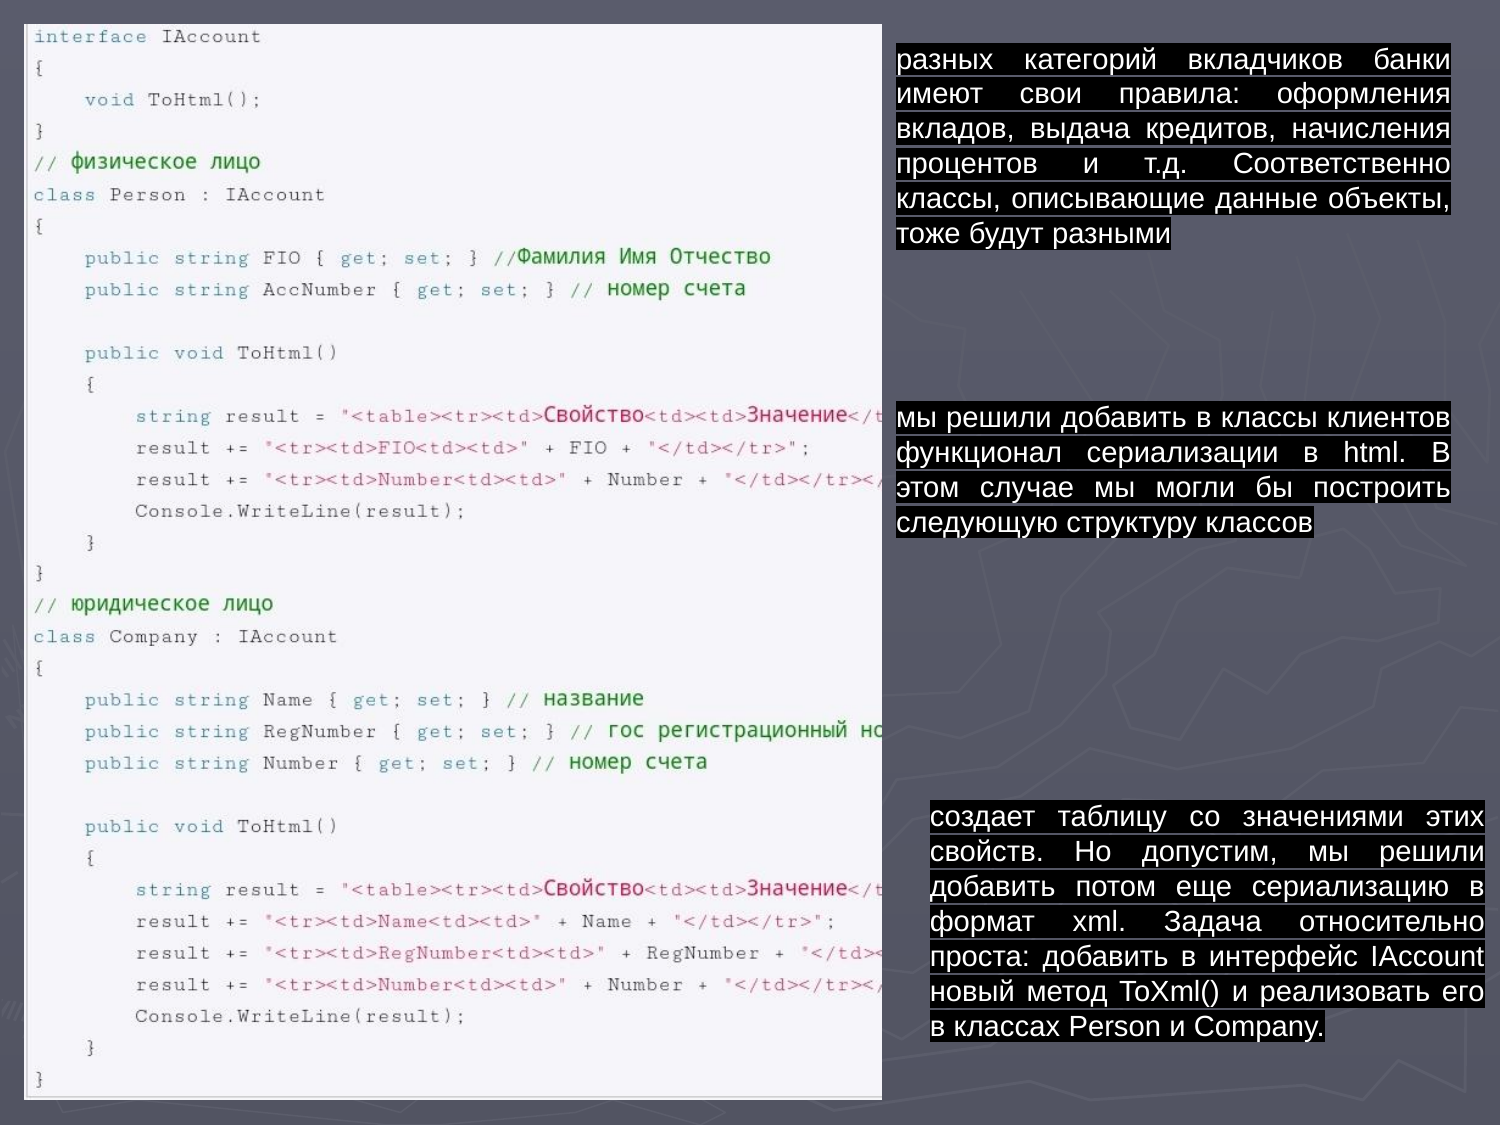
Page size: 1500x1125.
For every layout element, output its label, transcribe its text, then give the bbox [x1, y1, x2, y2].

text_box создает таблицу со значениями этих свойств. Но допустим, мы решили добавить потом еще сериализацию в формат xml. Задача относительно проста: добавить в интерфейс IAccount новый метод ToXml() и реализовать его в классах Person и Company. [914, 782, 1500, 1057]
text_box мы решили добавить в классы клиентов функционал сериализации в html. В этом случае мы могли бы построить следующую структуру классов [885, 383, 1467, 553]
text_box разных категорий вкладчиков банки имеют свои правила: оформления вкладов, выдача кредитов, начисления процентов и т.д. Соответственно классы, описывающие данные объекты, тоже будут разными [882, 24, 1467, 265]
picture [24, 24, 882, 1101]
